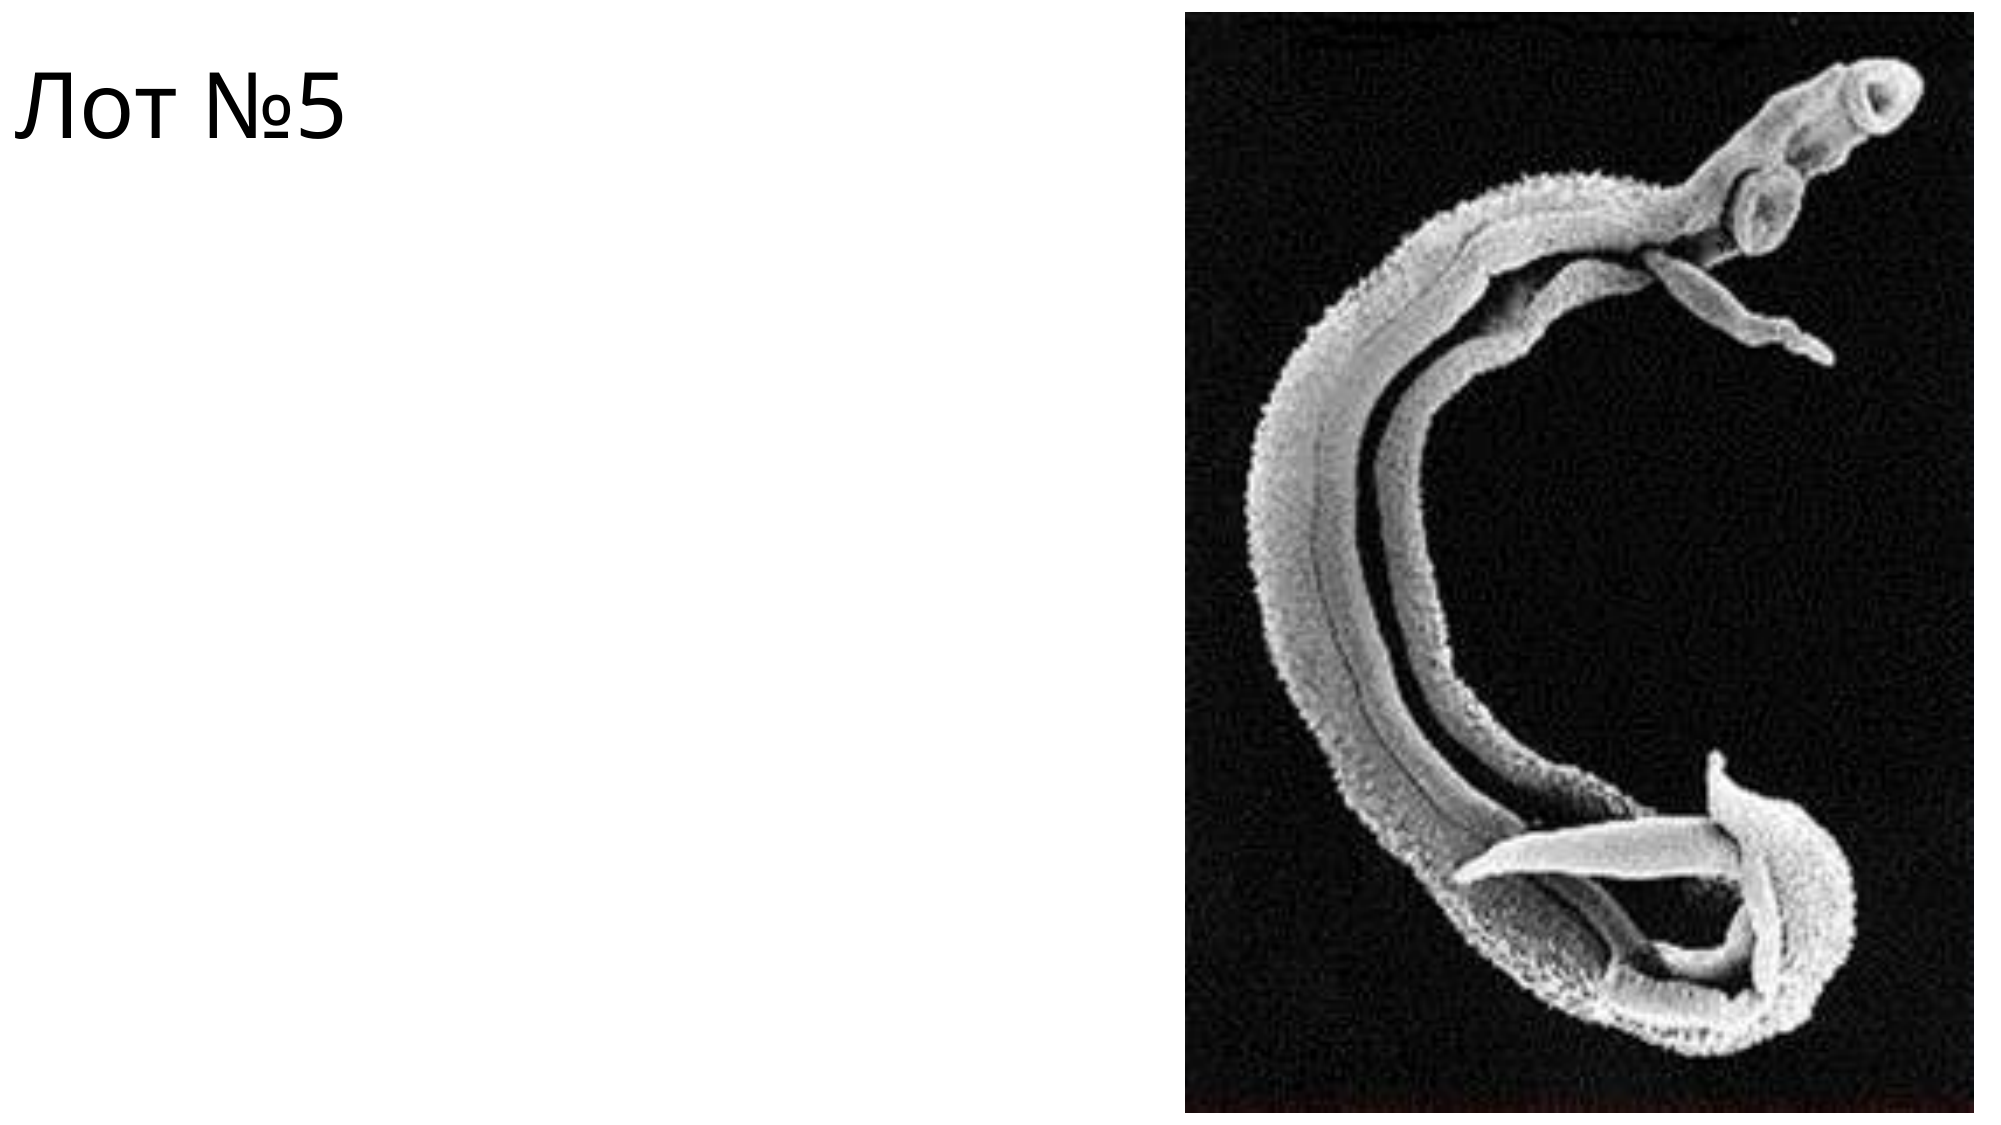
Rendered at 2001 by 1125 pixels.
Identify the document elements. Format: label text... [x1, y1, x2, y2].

text_box Лот №5 [0, 0, 1725, 218]
picture [1185, 12, 1974, 1113]
